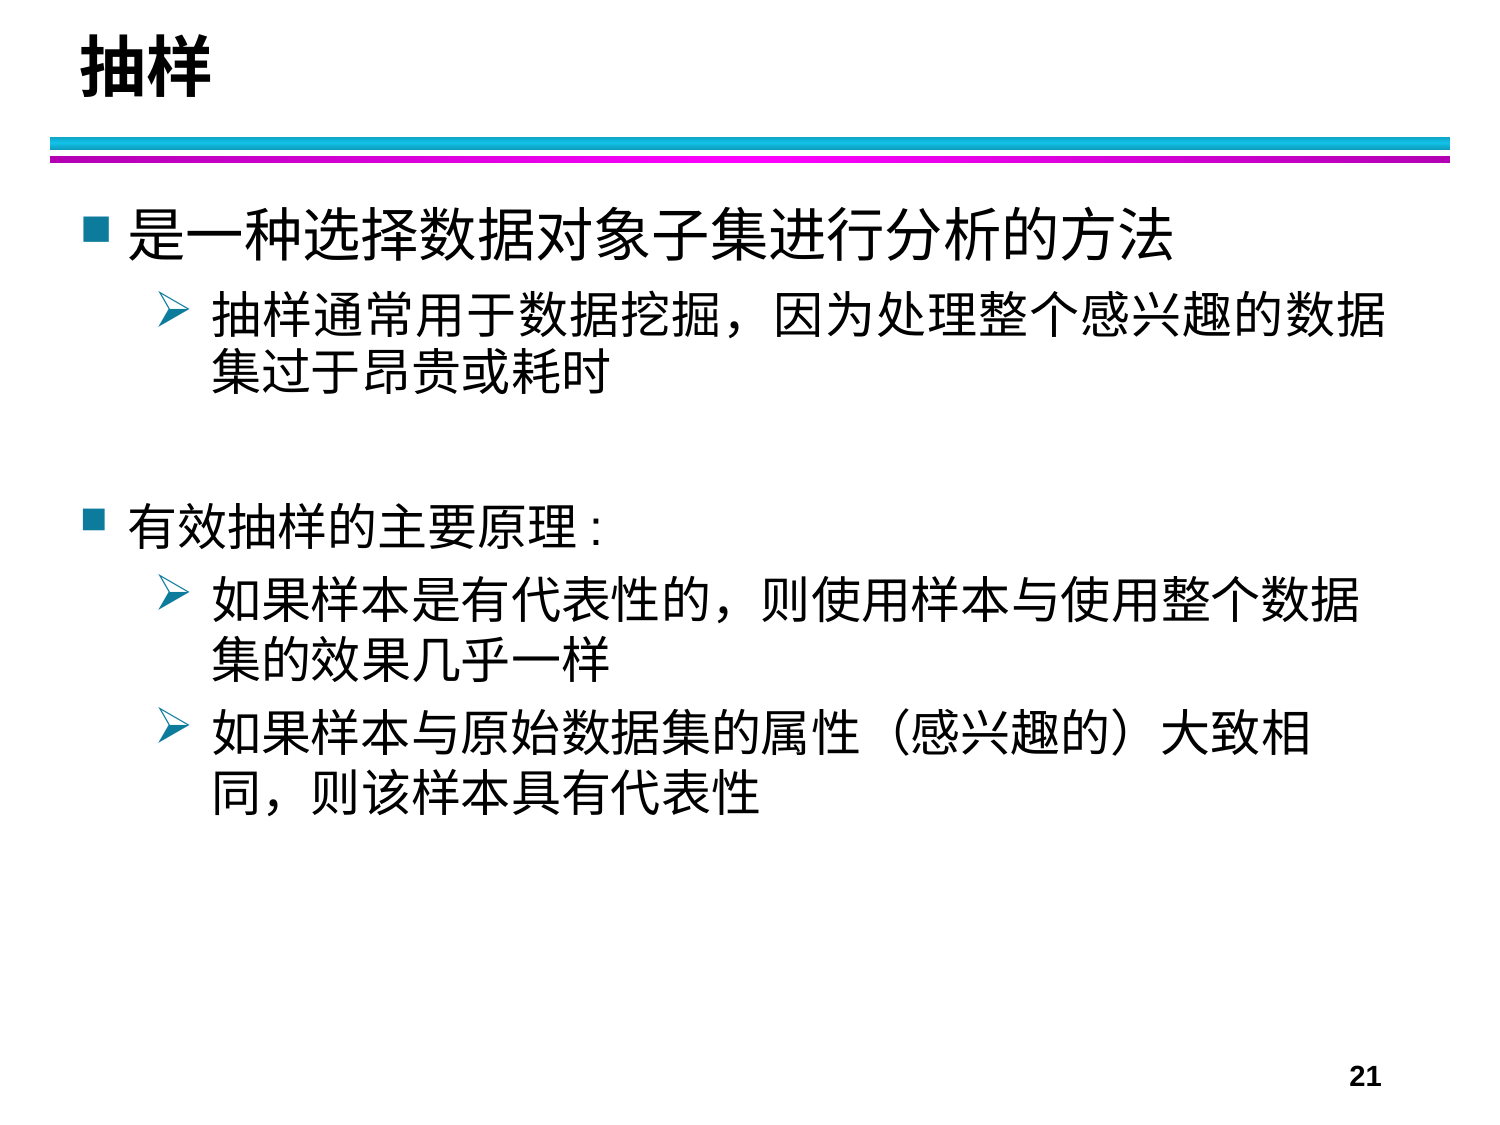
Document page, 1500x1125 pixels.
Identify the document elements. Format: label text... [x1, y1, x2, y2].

title 抽样 [64, 0, 1446, 113]
list 是一种选择数据对象子集进行分析的方法 抽样通常用于数据挖掘，因为处理整个感兴趣的数据集过于昂贵或耗时 有效抽样的主要原理: 如果样本是有代表性的，则使用样本与使用整个数据集的效果几乎一样 如果样本与原始数据集的属性（感兴趣的）大致相同，则该样本具有代表性 [64, 196, 1402, 988]
